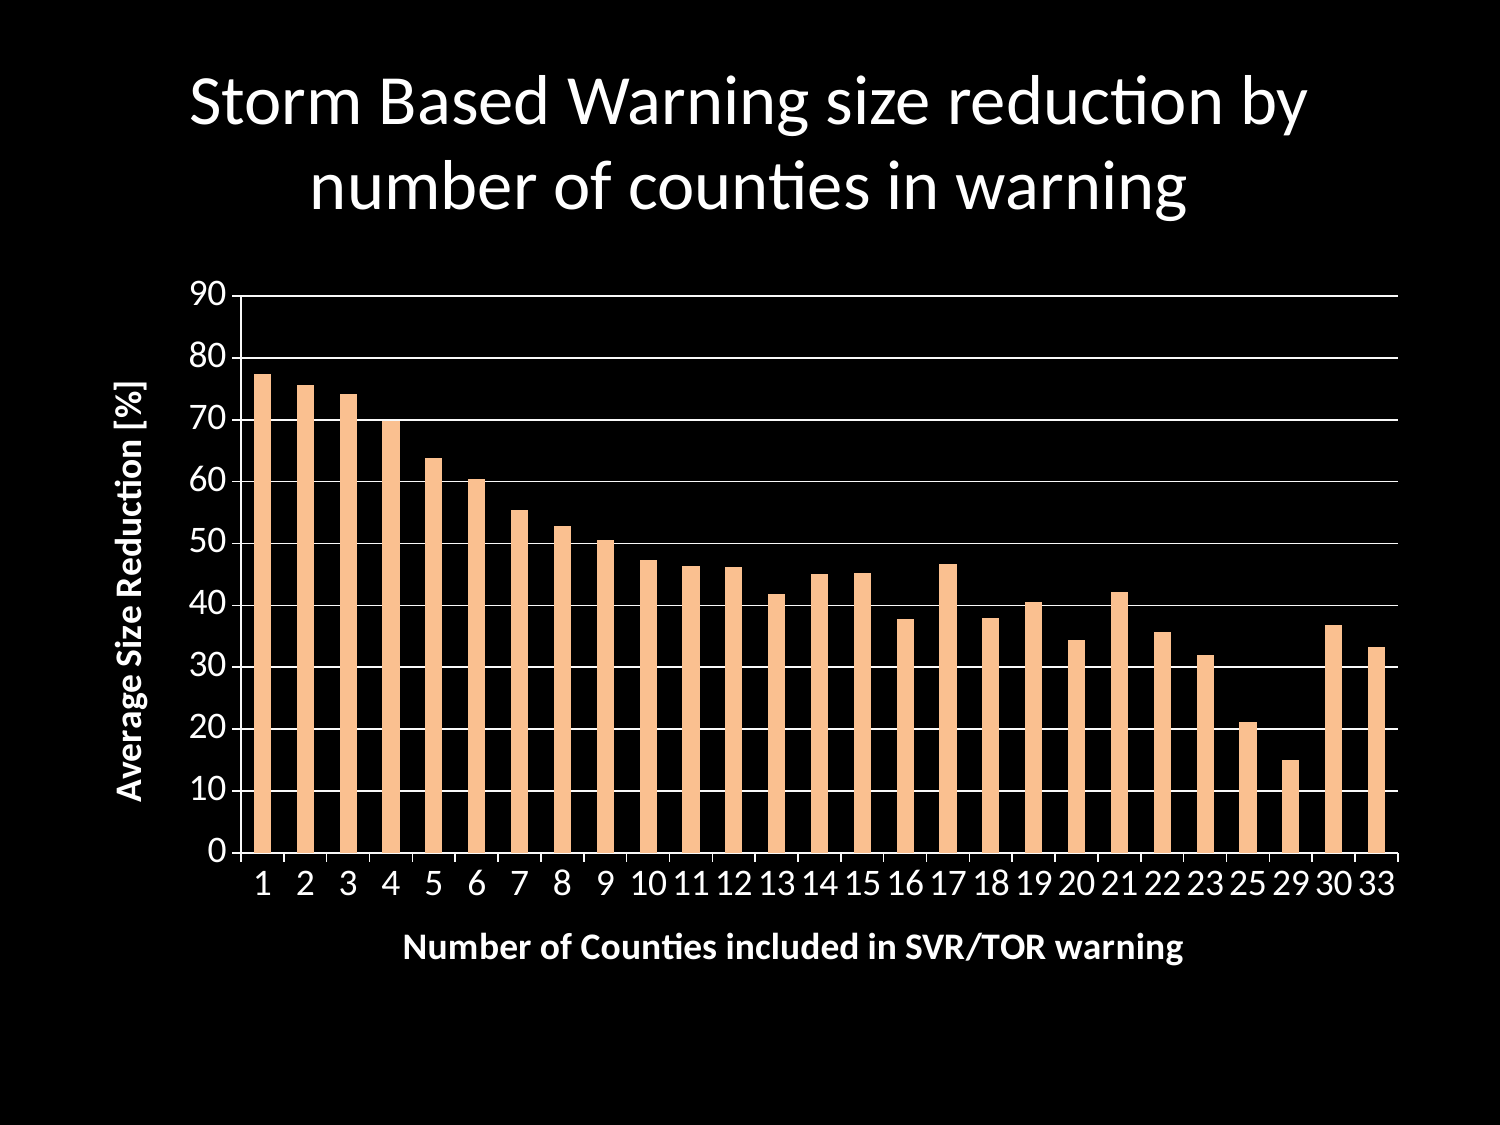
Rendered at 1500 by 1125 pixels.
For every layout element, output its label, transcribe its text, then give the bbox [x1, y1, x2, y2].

title Storm Based Warning size reduction by number of counties in warning [75, 45, 1425, 233]
chart [74, 262, 1426, 1006]
